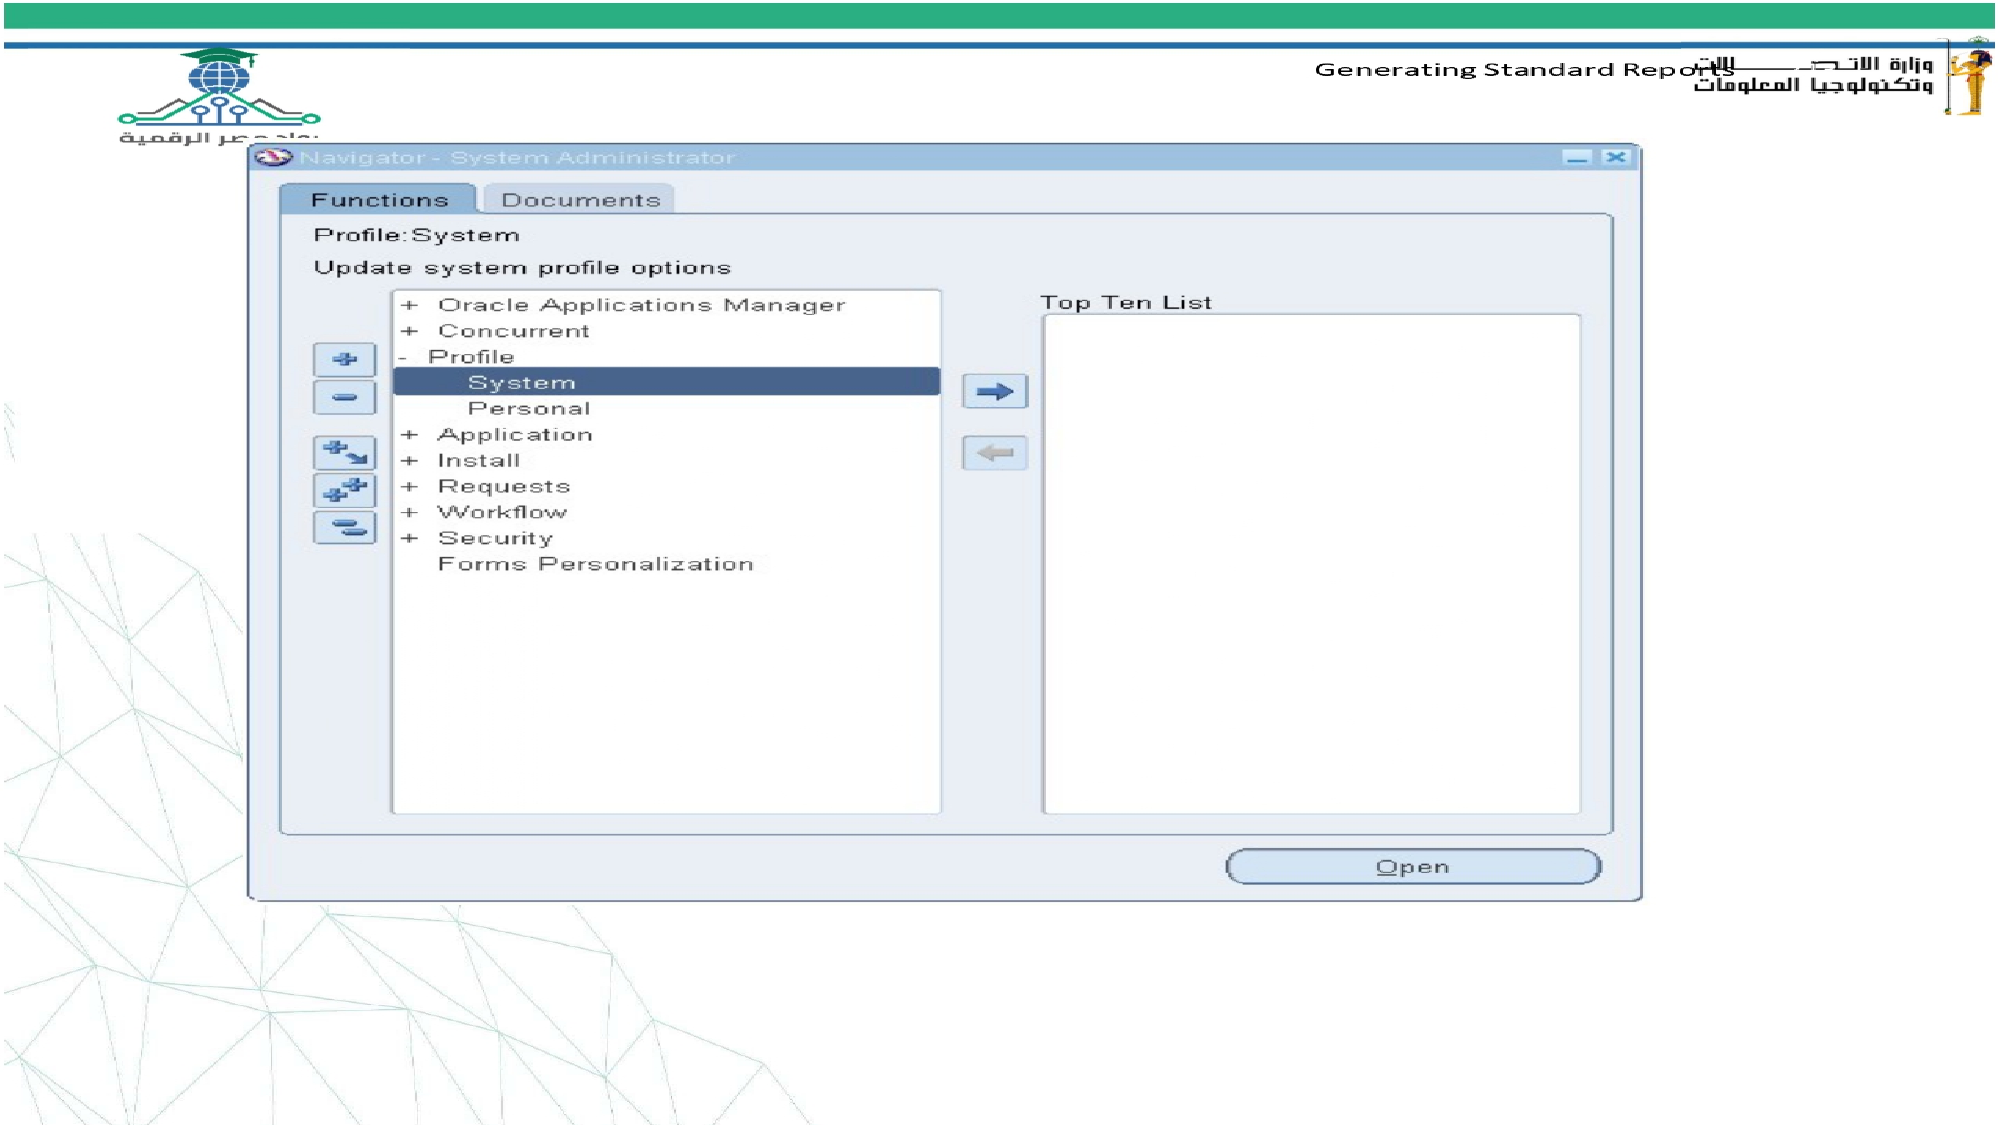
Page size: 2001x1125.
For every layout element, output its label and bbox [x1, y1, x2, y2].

list [0, 0, 2000, 1125]
